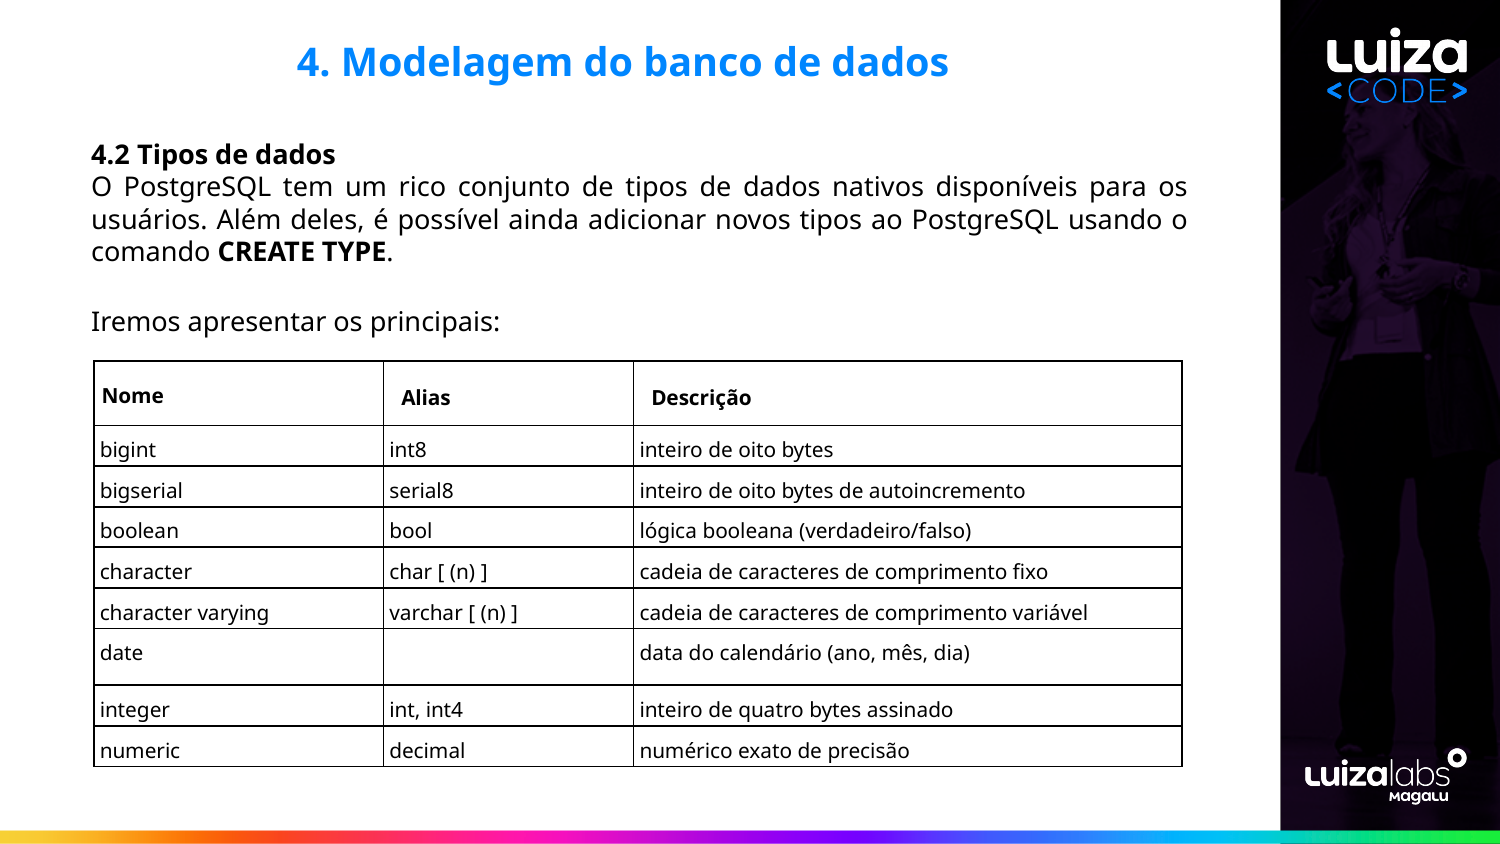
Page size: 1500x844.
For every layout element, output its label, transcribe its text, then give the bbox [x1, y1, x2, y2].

table_cell lógica booleana (verdadeiro/falso) [634, 508, 1181, 546]
table_cell char [ (n) ] [384, 548, 633, 587]
table_cell int8 [384, 426, 633, 465]
table_cell cadeia de caracteres de comprimento fixo [634, 548, 1181, 587]
table_header Nome [95, 362, 383, 425]
table_cell character varying [95, 589, 383, 628]
table_header Alias [384, 362, 633, 425]
table_cell bigint [95, 426, 383, 465]
table_cell inteiro de oito bytes de autoincremento [634, 467, 1181, 506]
table_cell [384, 629, 633, 684]
table_cell int, int4 [384, 686, 633, 725]
list 4. Modelagem do banco de dados [49, 14, 1197, 116]
table_cell numeric [95, 727, 383, 766]
picture [1233, 0, 1500, 844]
text_box 4.2 Tipos de dados O PostgreSQL tem um rico conjunto de tipos de dados nativos disponíveis para os usuários. Além deles, é possível ainda adicionar novos tipos ao PostgreSQL usando o comando CREATE TYPE. Iremos apresentar os principais: [76, 122, 1203, 352]
table_cell integer [95, 686, 383, 725]
table_cell data do calendário (ano, mês, dia) [634, 629, 1181, 684]
table_cell inteiro de oito bytes [634, 426, 1181, 465]
table_header Descrição [634, 362, 1181, 425]
table_cell date [95, 629, 383, 684]
table_cell cadeia de caracteres de comprimento variável [634, 589, 1181, 628]
table_cell boolean [95, 508, 383, 546]
table_cell varchar [ (n) ] [384, 589, 633, 628]
table_cell bigserial [95, 467, 383, 506]
table_cell bool [384, 508, 633, 546]
table_cell character [95, 548, 383, 587]
table_cell numérico exato de precisão [634, 727, 1181, 766]
table_cell serial8 [384, 467, 633, 506]
picture [0, 830, 1156, 844]
table_cell decimal [384, 727, 633, 766]
table_cell inteiro de quatro bytes assinado [634, 686, 1181, 725]
